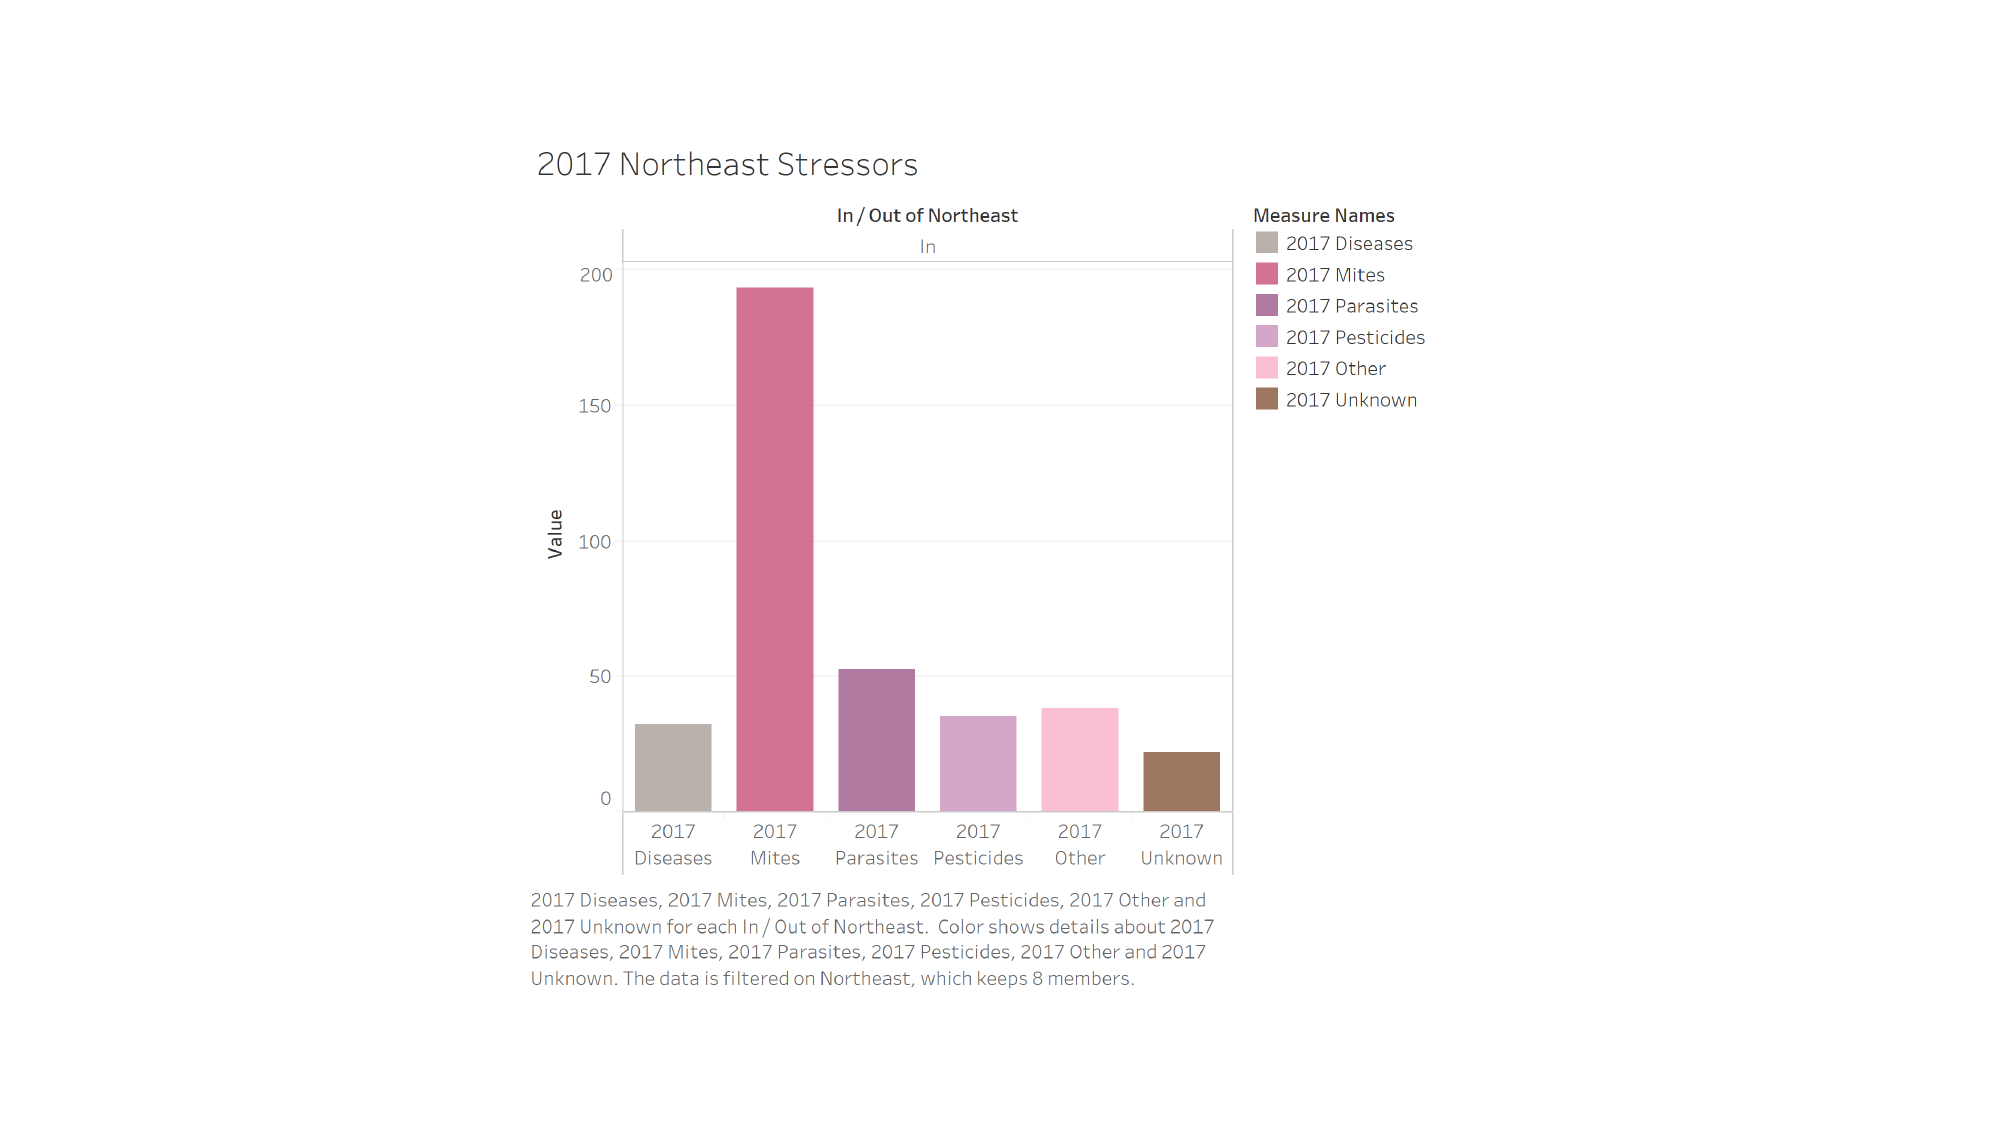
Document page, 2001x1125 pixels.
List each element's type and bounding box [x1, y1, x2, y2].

picture [530, 131, 1470, 994]
